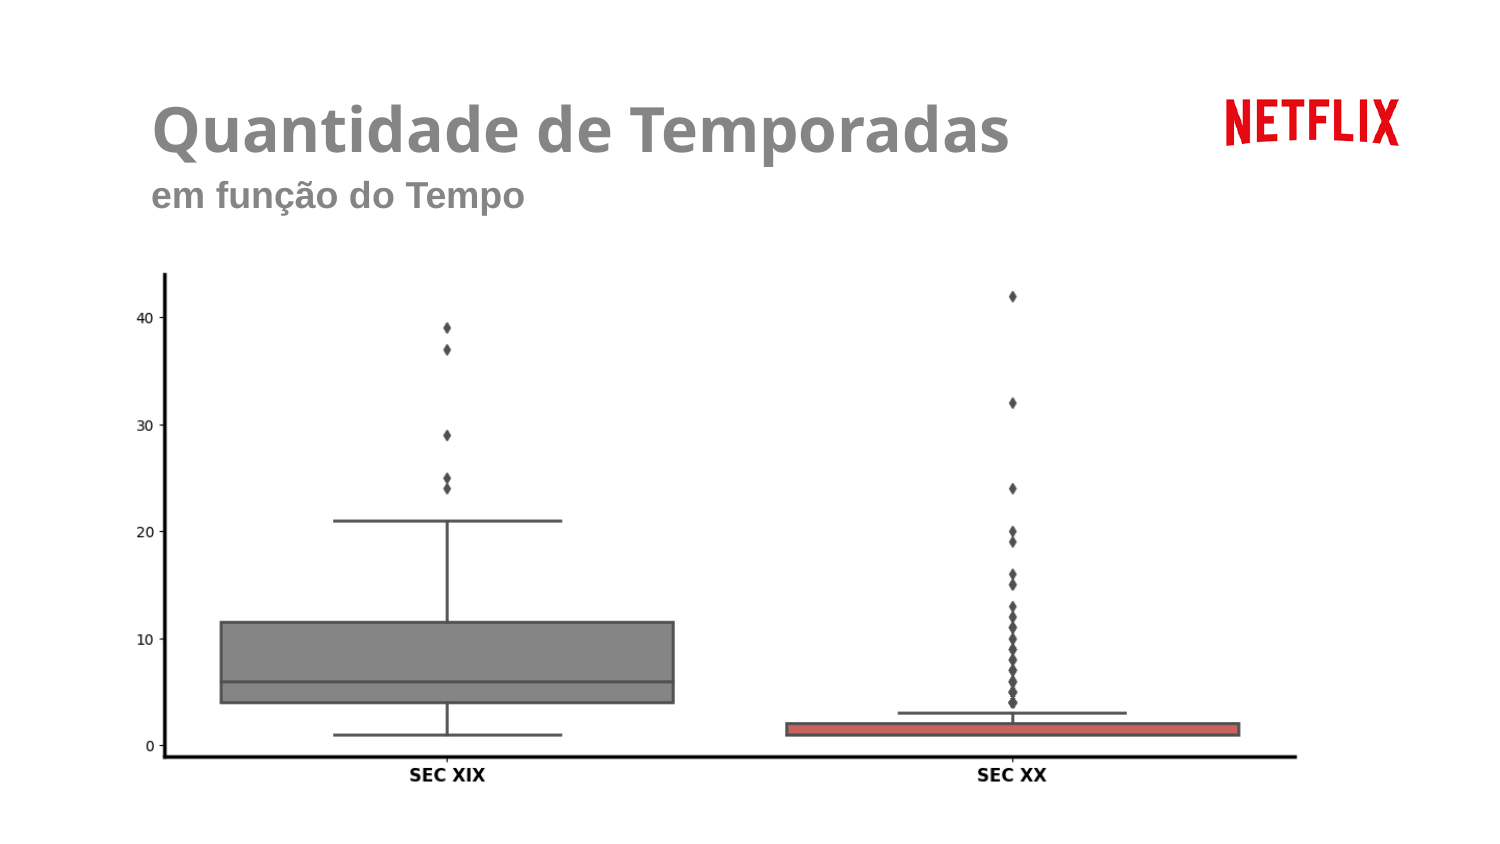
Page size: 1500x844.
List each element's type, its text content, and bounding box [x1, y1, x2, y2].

text_box Quantidade de Temporadas [136, 53, 1196, 155]
picture [1197, 53, 1425, 191]
text_box em função do Tempo [136, 155, 1210, 231]
picture [136, 244, 1304, 787]
